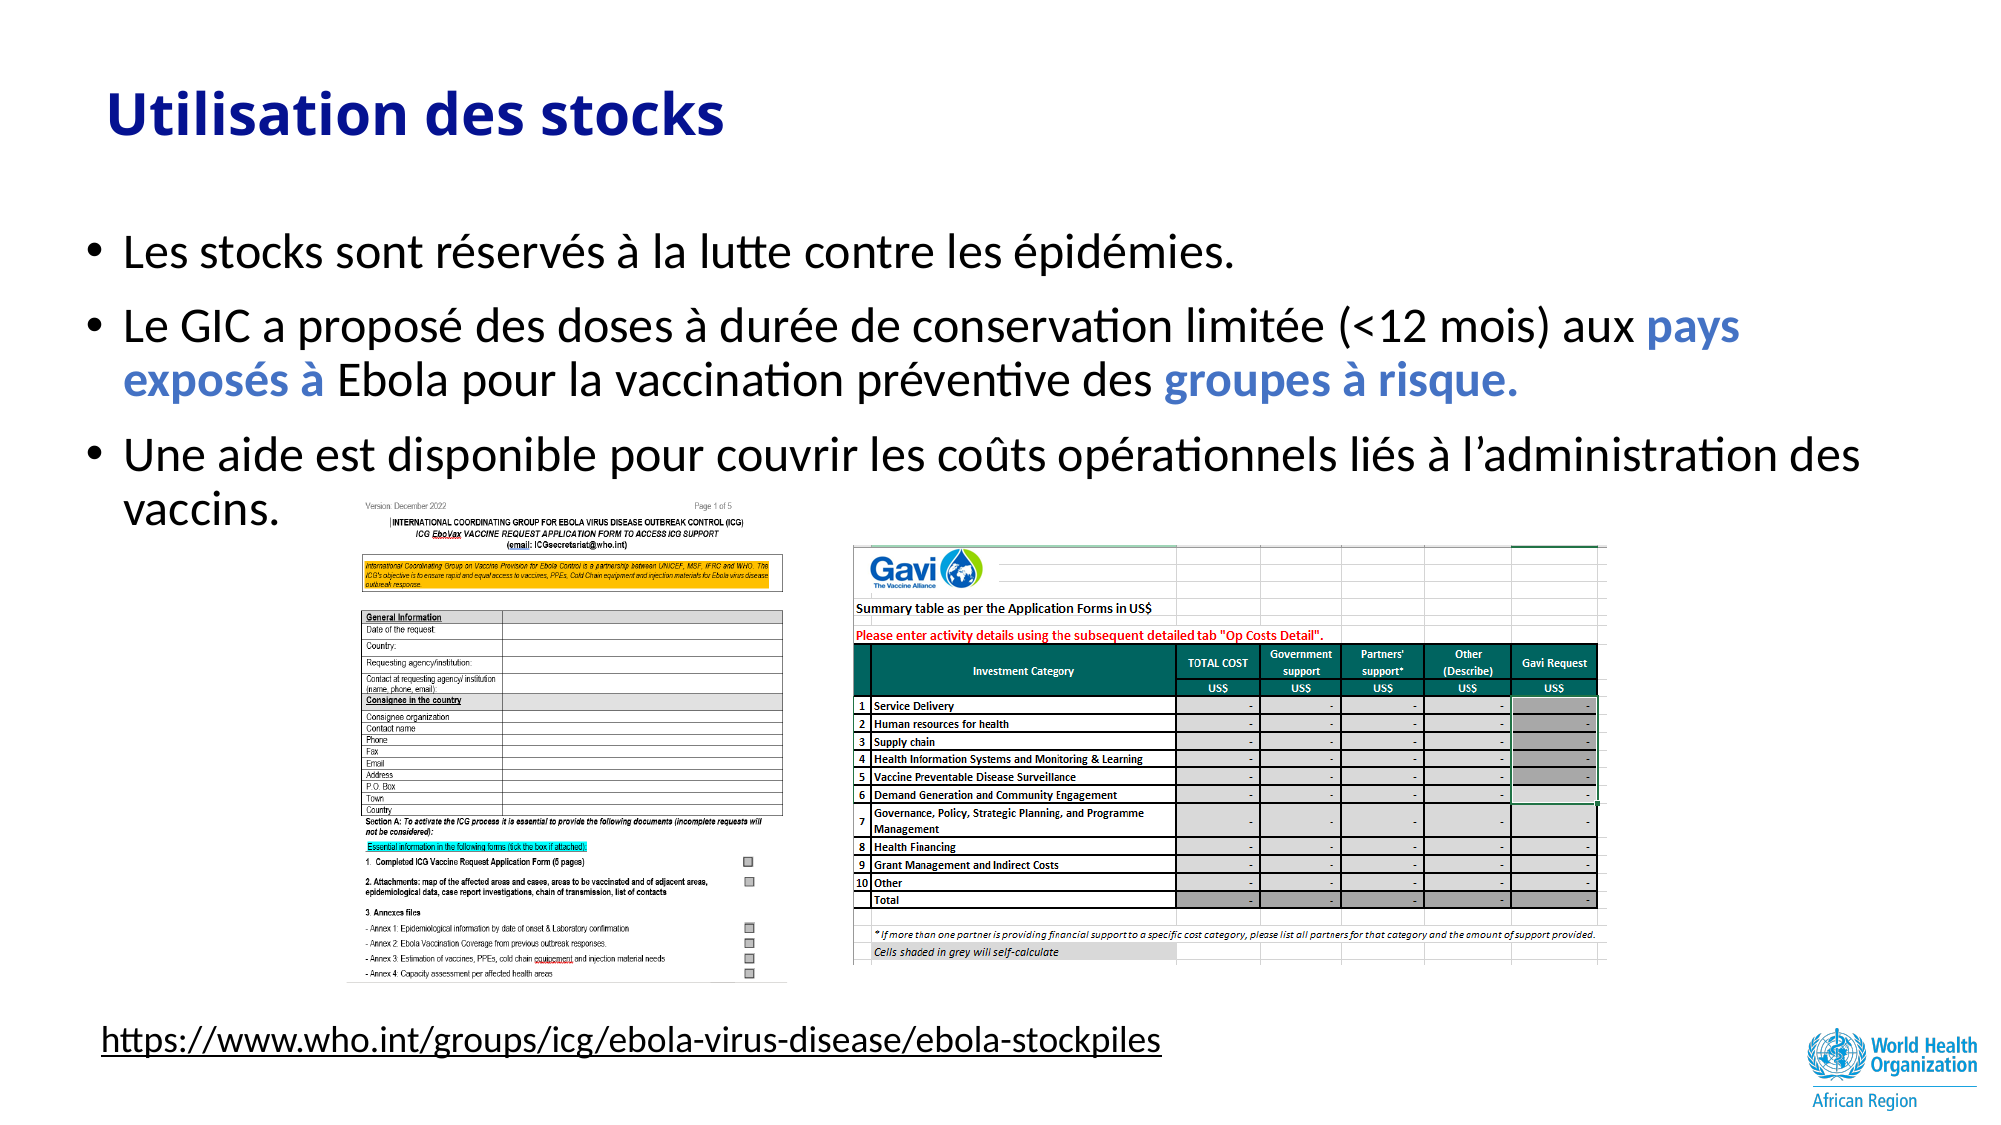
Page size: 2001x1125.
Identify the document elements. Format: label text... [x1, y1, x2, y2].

picture [1806, 1028, 1978, 1111]
title Utilisation des stocks [90, 59, 1902, 174]
list Les stocks sont réservés à la lutte contre les épidémies. Le GIC a proposé des doses à durée de conservation limitée (<12 mois) aux pays exposés à Ebola pour la vaccination préventive des groupes à risque. Une aide est disponible pour couvrir les coûts opérationnels liés à l’administration des vaccins. [85, 224, 1905, 1014]
picture [853, 545, 1607, 965]
text_box https://www.who.int/groups/icg/ebola-virus-disease/ebola-stockpiles [85, 1007, 1248, 1068]
picture [346, 495, 788, 983]
